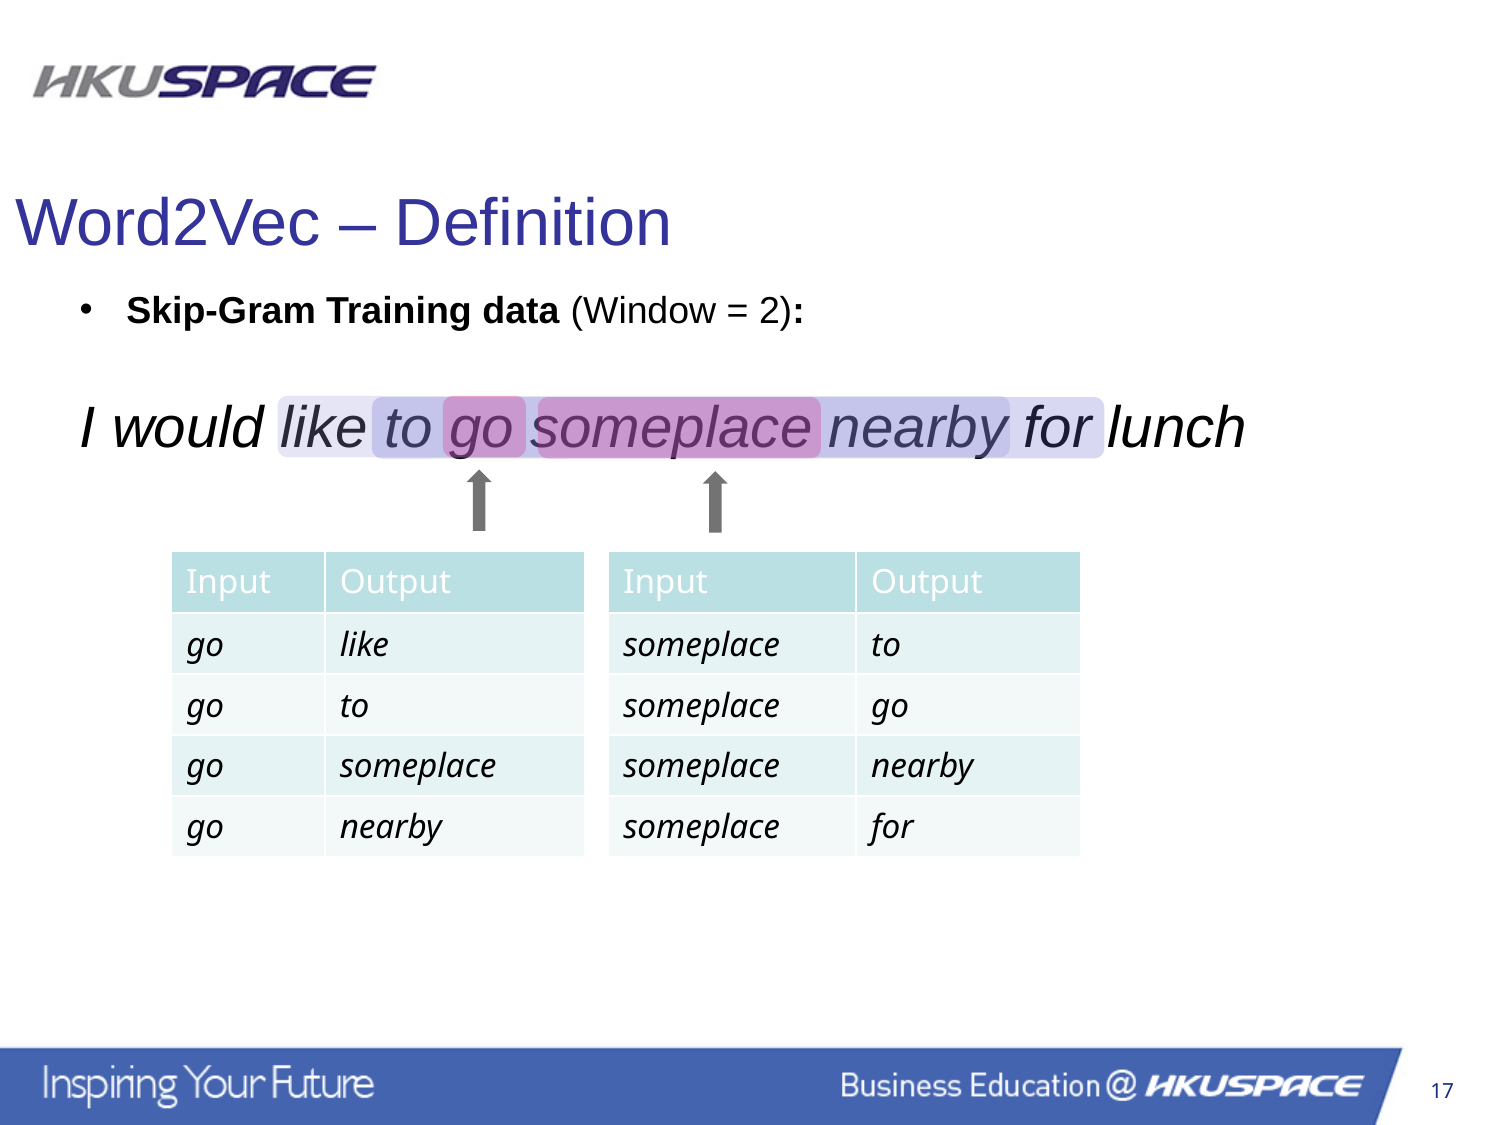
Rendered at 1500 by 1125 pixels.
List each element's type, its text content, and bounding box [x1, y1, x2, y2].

table_cell go [172, 614, 324, 673]
table_header Input [609, 552, 855, 612]
picture [0, 0, 1500, 1125]
table_cell to [857, 614, 1080, 673]
table_cell go [172, 736, 324, 795]
table_cell someplace [609, 797, 855, 856]
table_cell to [326, 675, 584, 734]
table_cell go [172, 675, 324, 734]
slide_number 17 [1415, 1070, 1499, 1125]
text_box [466, 469, 492, 531]
table_cell go [857, 675, 1080, 734]
table_cell nearby [857, 736, 1080, 795]
table_cell nearby [326, 797, 584, 856]
text_box [371, 397, 1105, 459]
table_cell someplace [609, 614, 855, 673]
table_header Output [326, 552, 584, 612]
title Word2Vec – Definition [0, 101, 1325, 266]
text_box [277, 395, 452, 458]
table_cell someplace [609, 675, 855, 734]
table_cell like [326, 614, 584, 673]
table_header Input [172, 552, 324, 612]
table_cell someplace [609, 736, 855, 795]
text_box [702, 471, 728, 533]
text_box Skip-Gram Training data (Window = 2): I would like to go someplace nearby for lunch [64, 278, 1436, 575]
table_cell go [172, 797, 324, 856]
table_cell someplace [326, 736, 584, 795]
table_cell for [857, 797, 1080, 856]
table_header Output [857, 552, 1080, 612]
